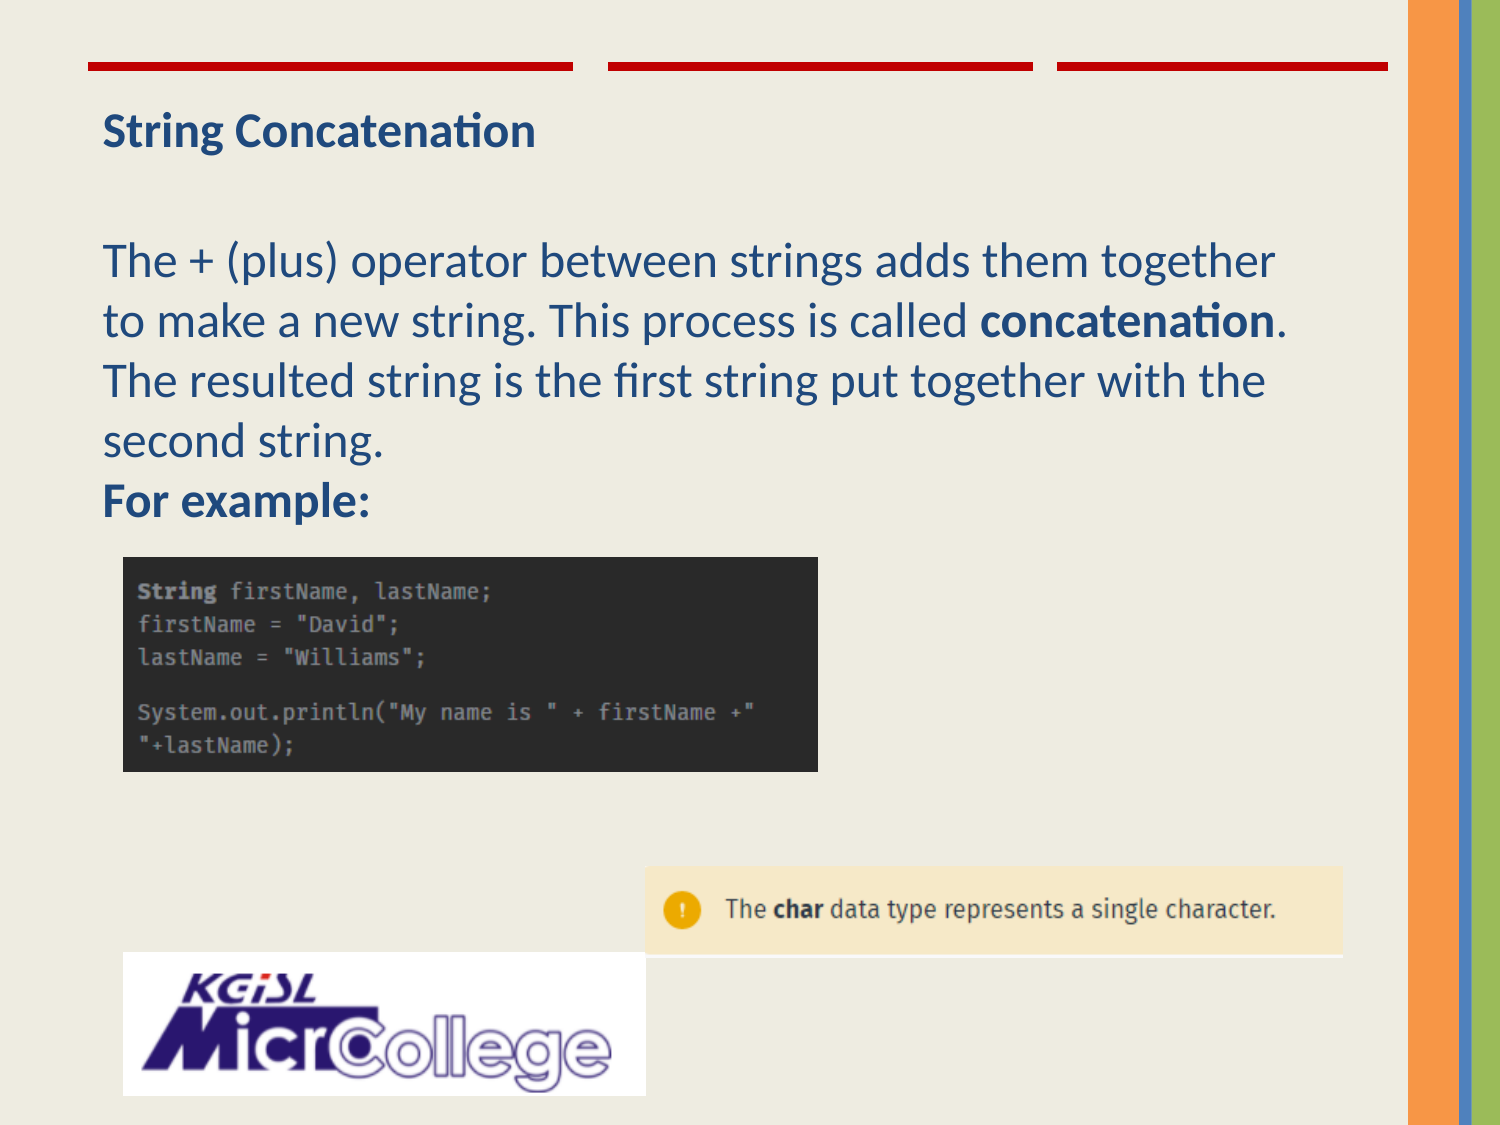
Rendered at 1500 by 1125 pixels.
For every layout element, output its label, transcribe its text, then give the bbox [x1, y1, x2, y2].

picture [123, 866, 1343, 1097]
list String Concatenation The + (plus) operator between strings adds them together to make a new string. This process is called concatenation. The resulted string is the first string put together with the second string. For example: [87, 90, 1313, 1100]
picture [123, 557, 818, 772]
